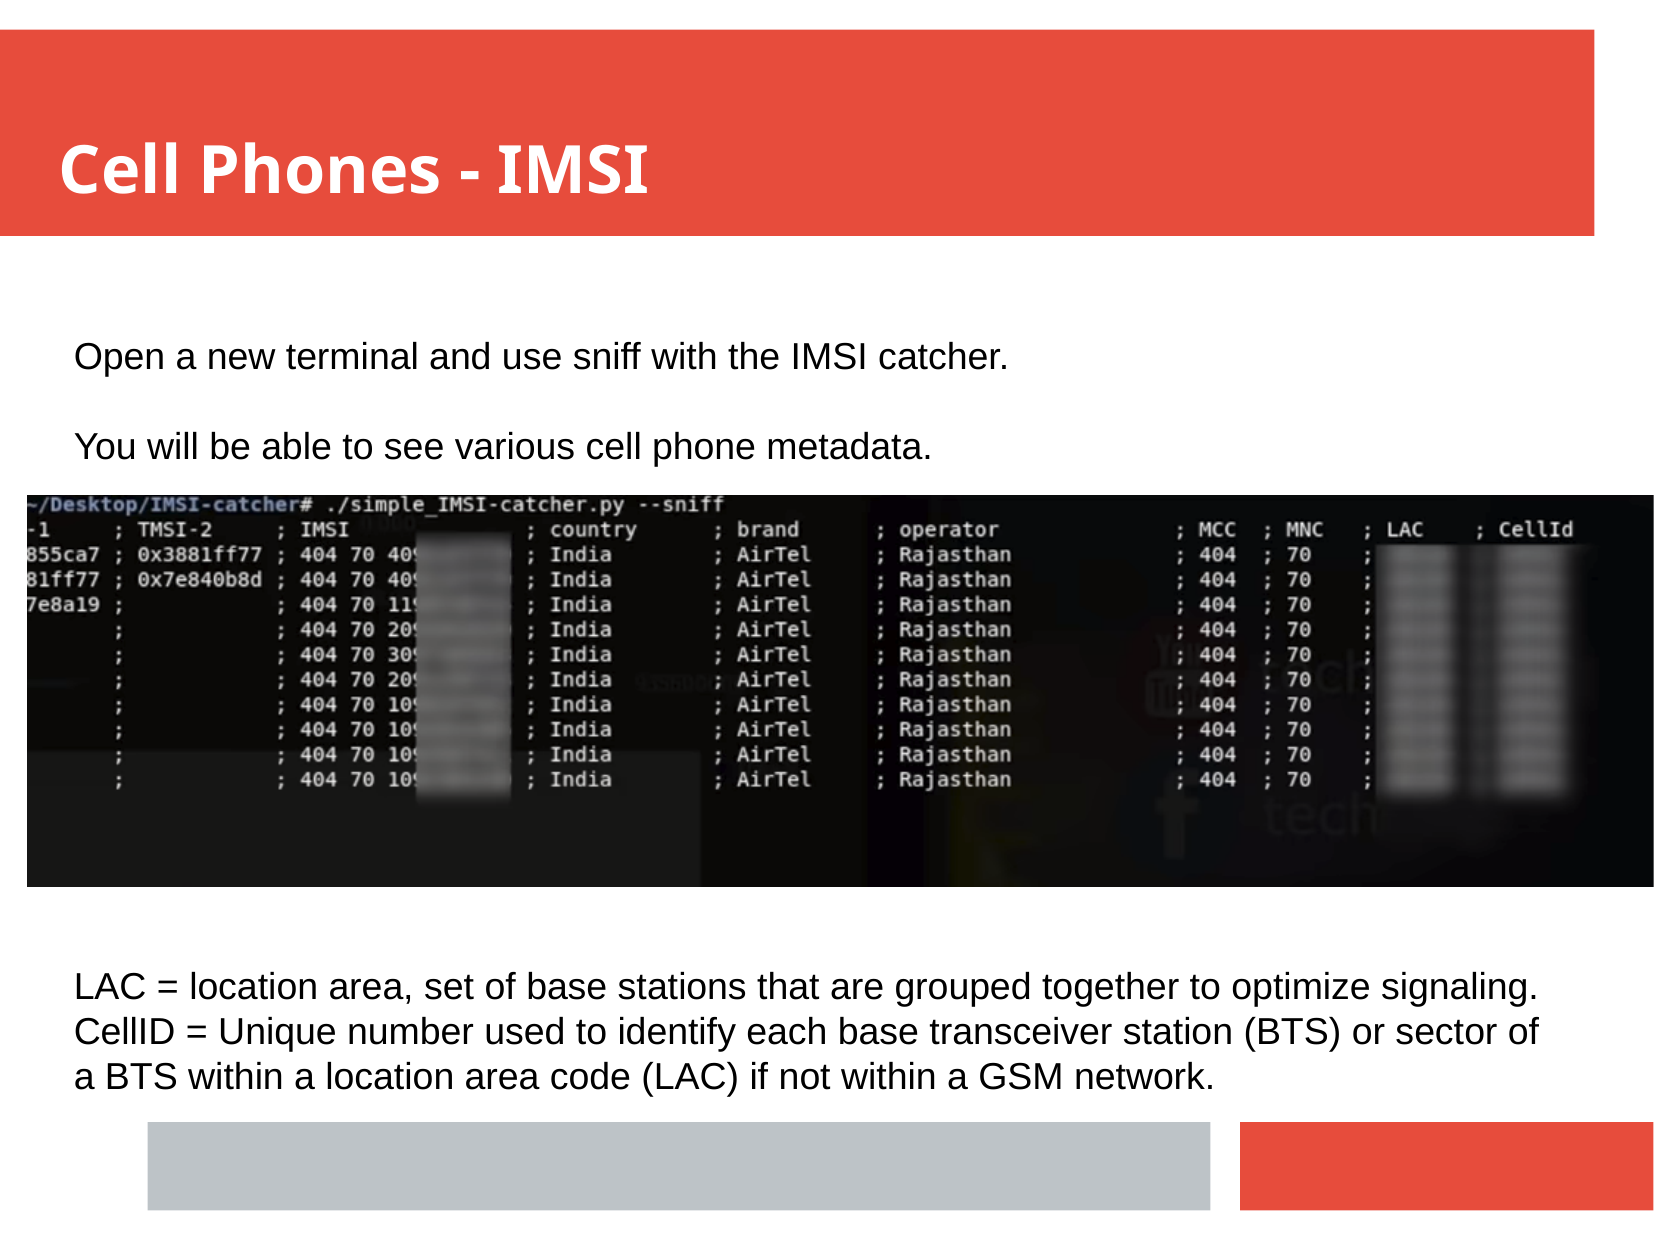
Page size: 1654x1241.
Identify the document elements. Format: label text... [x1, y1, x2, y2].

text_box Cell Phones - IMSI [59, 59, 1595, 207]
text_box Open a new terminal and use sniff with the IMSI catcher. You will be able to see various cell phone metadata. LAC = location area, set of base stations that are grouped together to optimize signaling. CellID = Unique number used to identify each base transceiver station (BTS) or sector of a BTS within a location area code (LAC) if not within a GSM network. [59, 324, 1565, 494]
picture [26, 494, 1654, 887]
text_box Open a new terminal and use sniff with the IMSI catcher. You will be able to see various cell phone metadata. LAC = location area, set of base stations that are grouped together to optimize signaling. CellID = Unique number used to identify each base transceiver station (BTS) or sector of a BTS within a location area code (LAC) if not within a GSM network. [59, 898, 1565, 1093]
